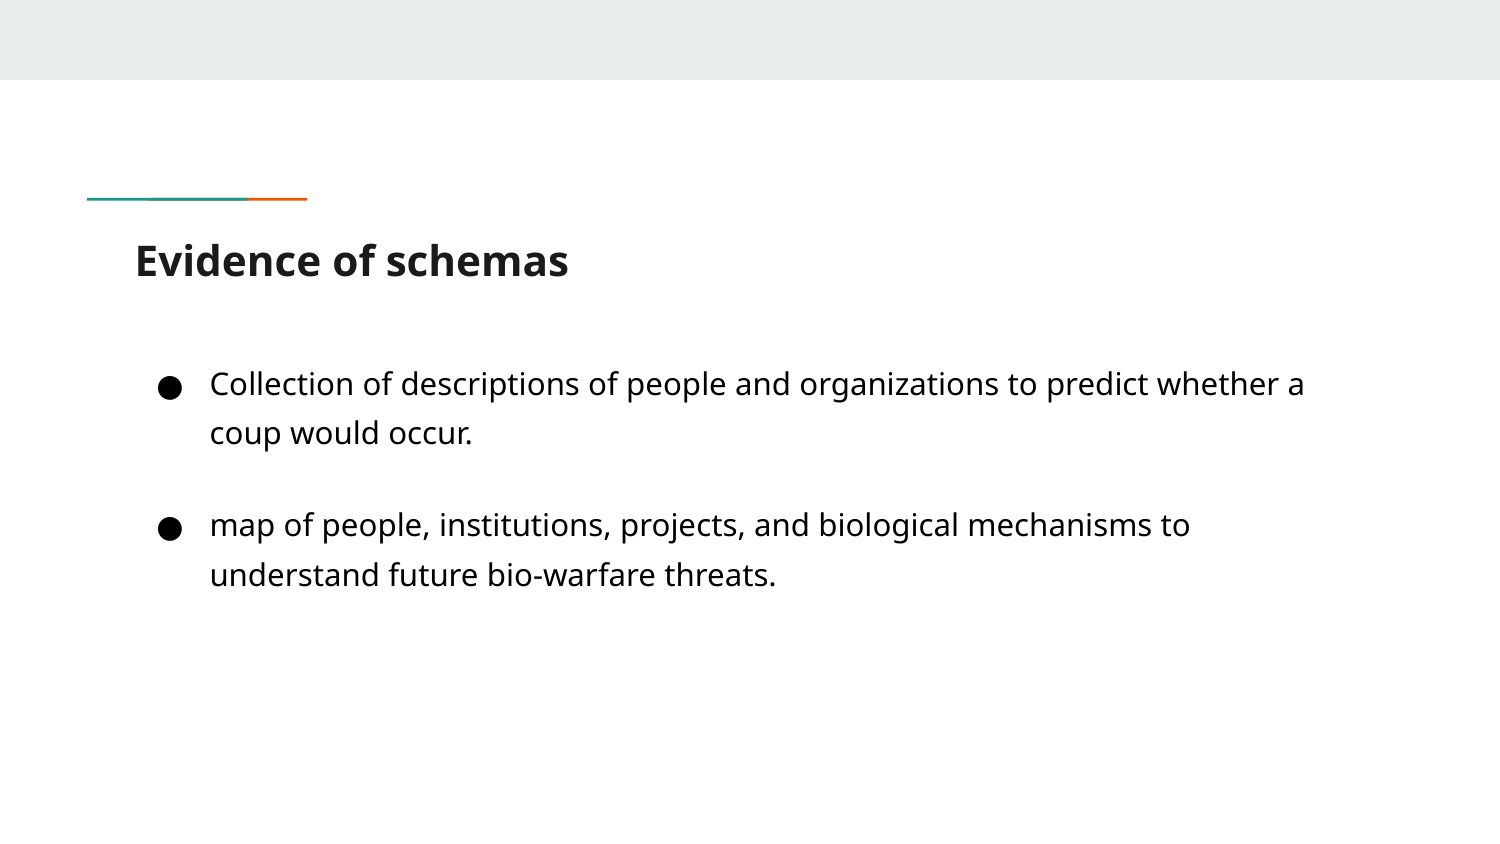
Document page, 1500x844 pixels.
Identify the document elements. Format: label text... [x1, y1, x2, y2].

list Collection of descriptions of people and organizations to predict whether a coup would occur. map of people, institutions, projects, and biological mechanisms to understand future bio-warfare threats. [119, 341, 1340, 796]
title Evidence of schemas [119, 216, 1381, 305]
